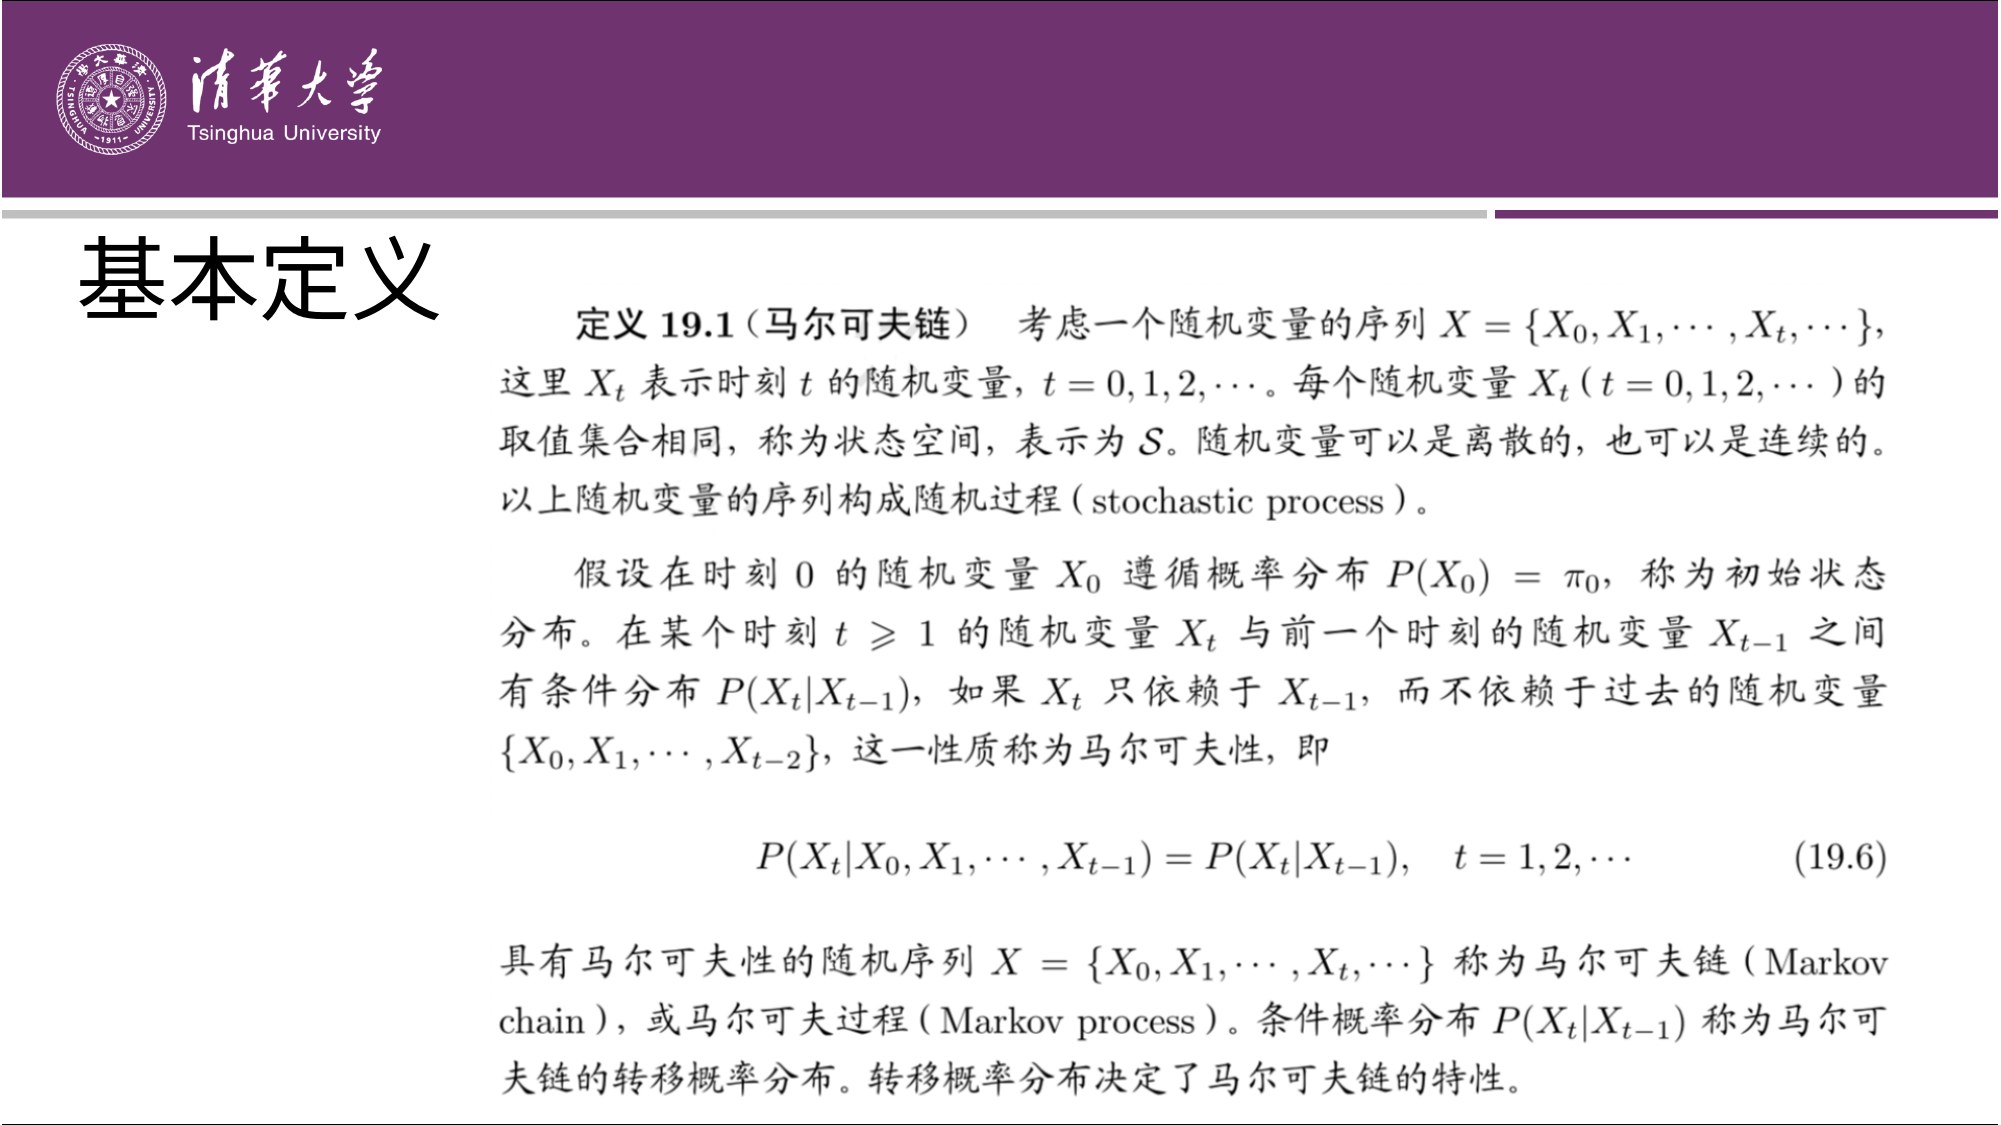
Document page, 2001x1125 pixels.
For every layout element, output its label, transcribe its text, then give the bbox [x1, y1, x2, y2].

title 基本定义 [61, 175, 1787, 393]
picture [2, 0, 1998, 1125]
